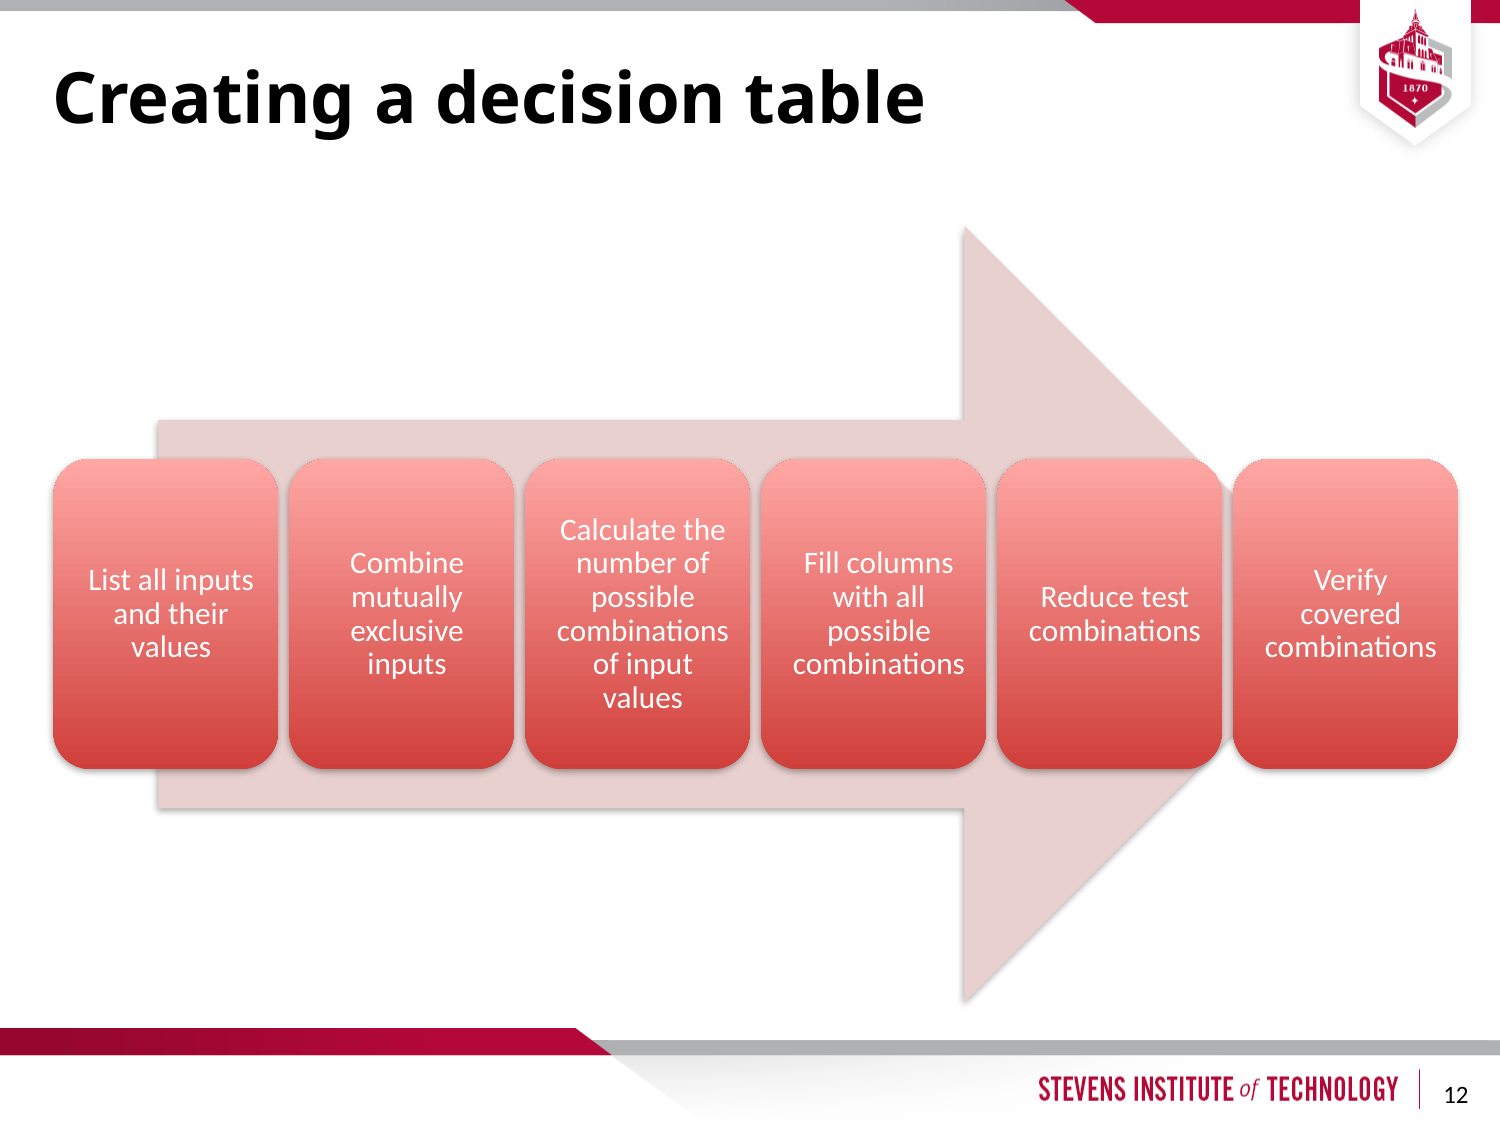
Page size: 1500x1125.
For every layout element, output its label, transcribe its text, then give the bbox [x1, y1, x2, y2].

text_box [52, 225, 1459, 1003]
picture [0, 1028, 1500, 1125]
title Creating a decision table [37, 45, 1338, 150]
picture [0, 0, 1500, 160]
slide_number 12 [1428, 1071, 1490, 1108]
